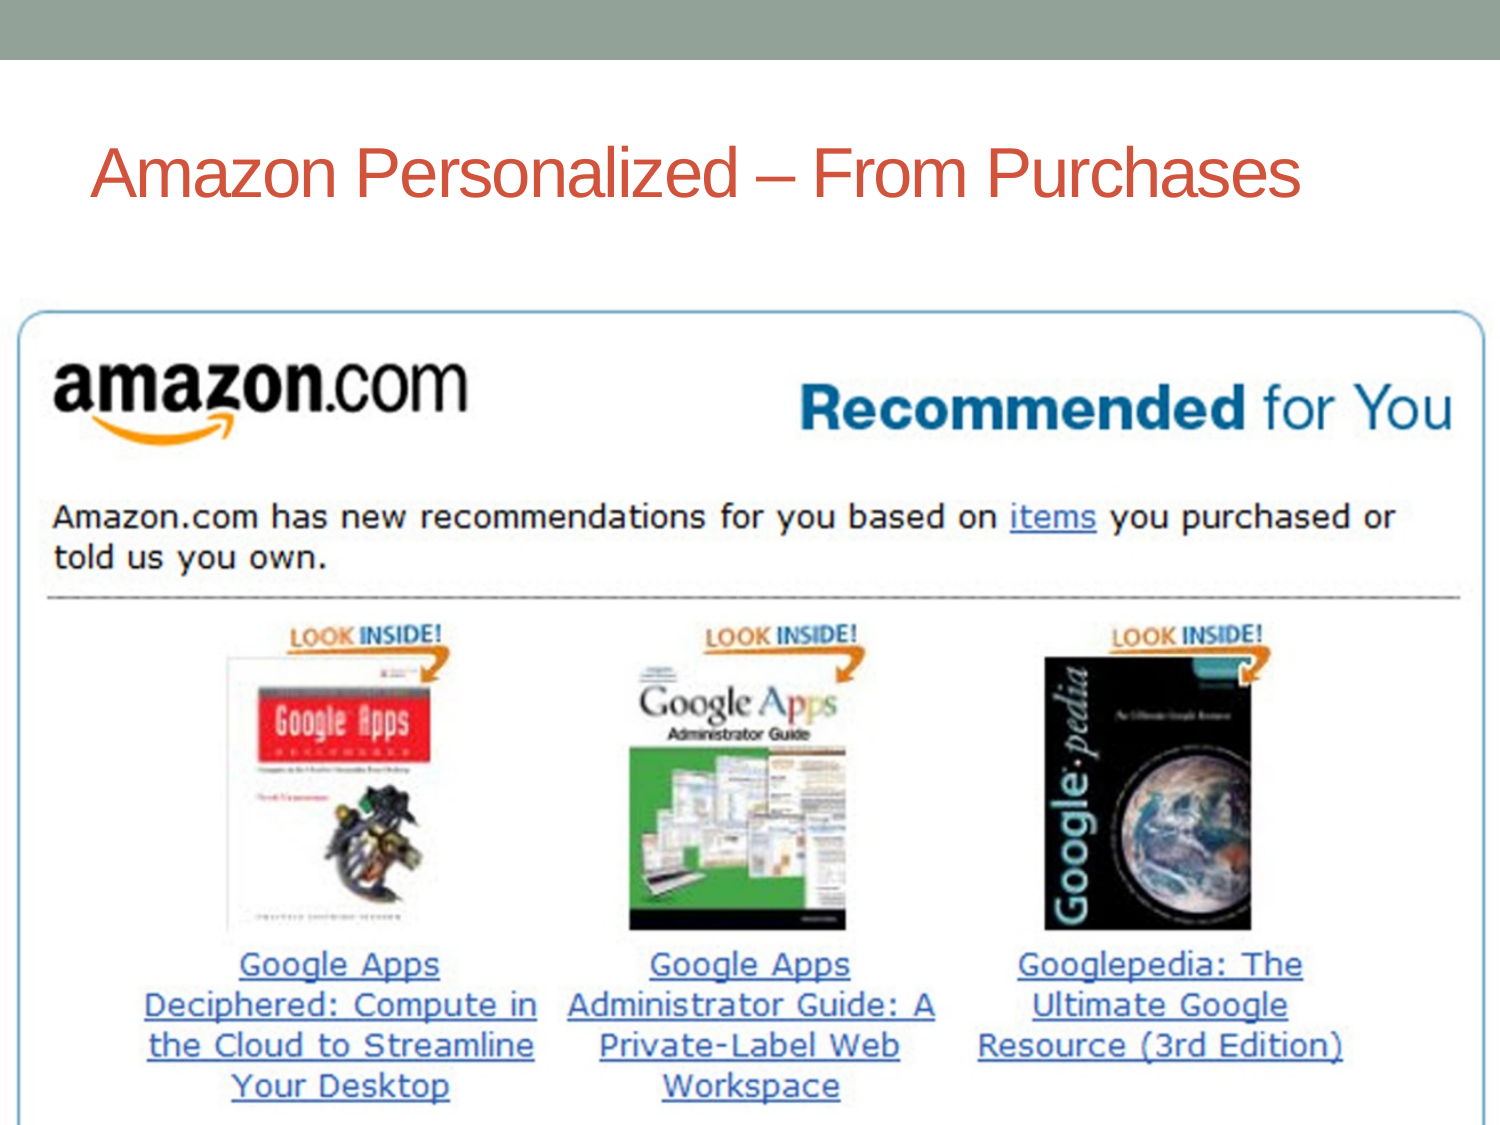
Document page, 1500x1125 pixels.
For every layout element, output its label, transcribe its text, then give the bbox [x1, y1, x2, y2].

title Amazon Personalized – From Purchases [75, 87, 1425, 250]
picture [0, 298, 1500, 1125]
